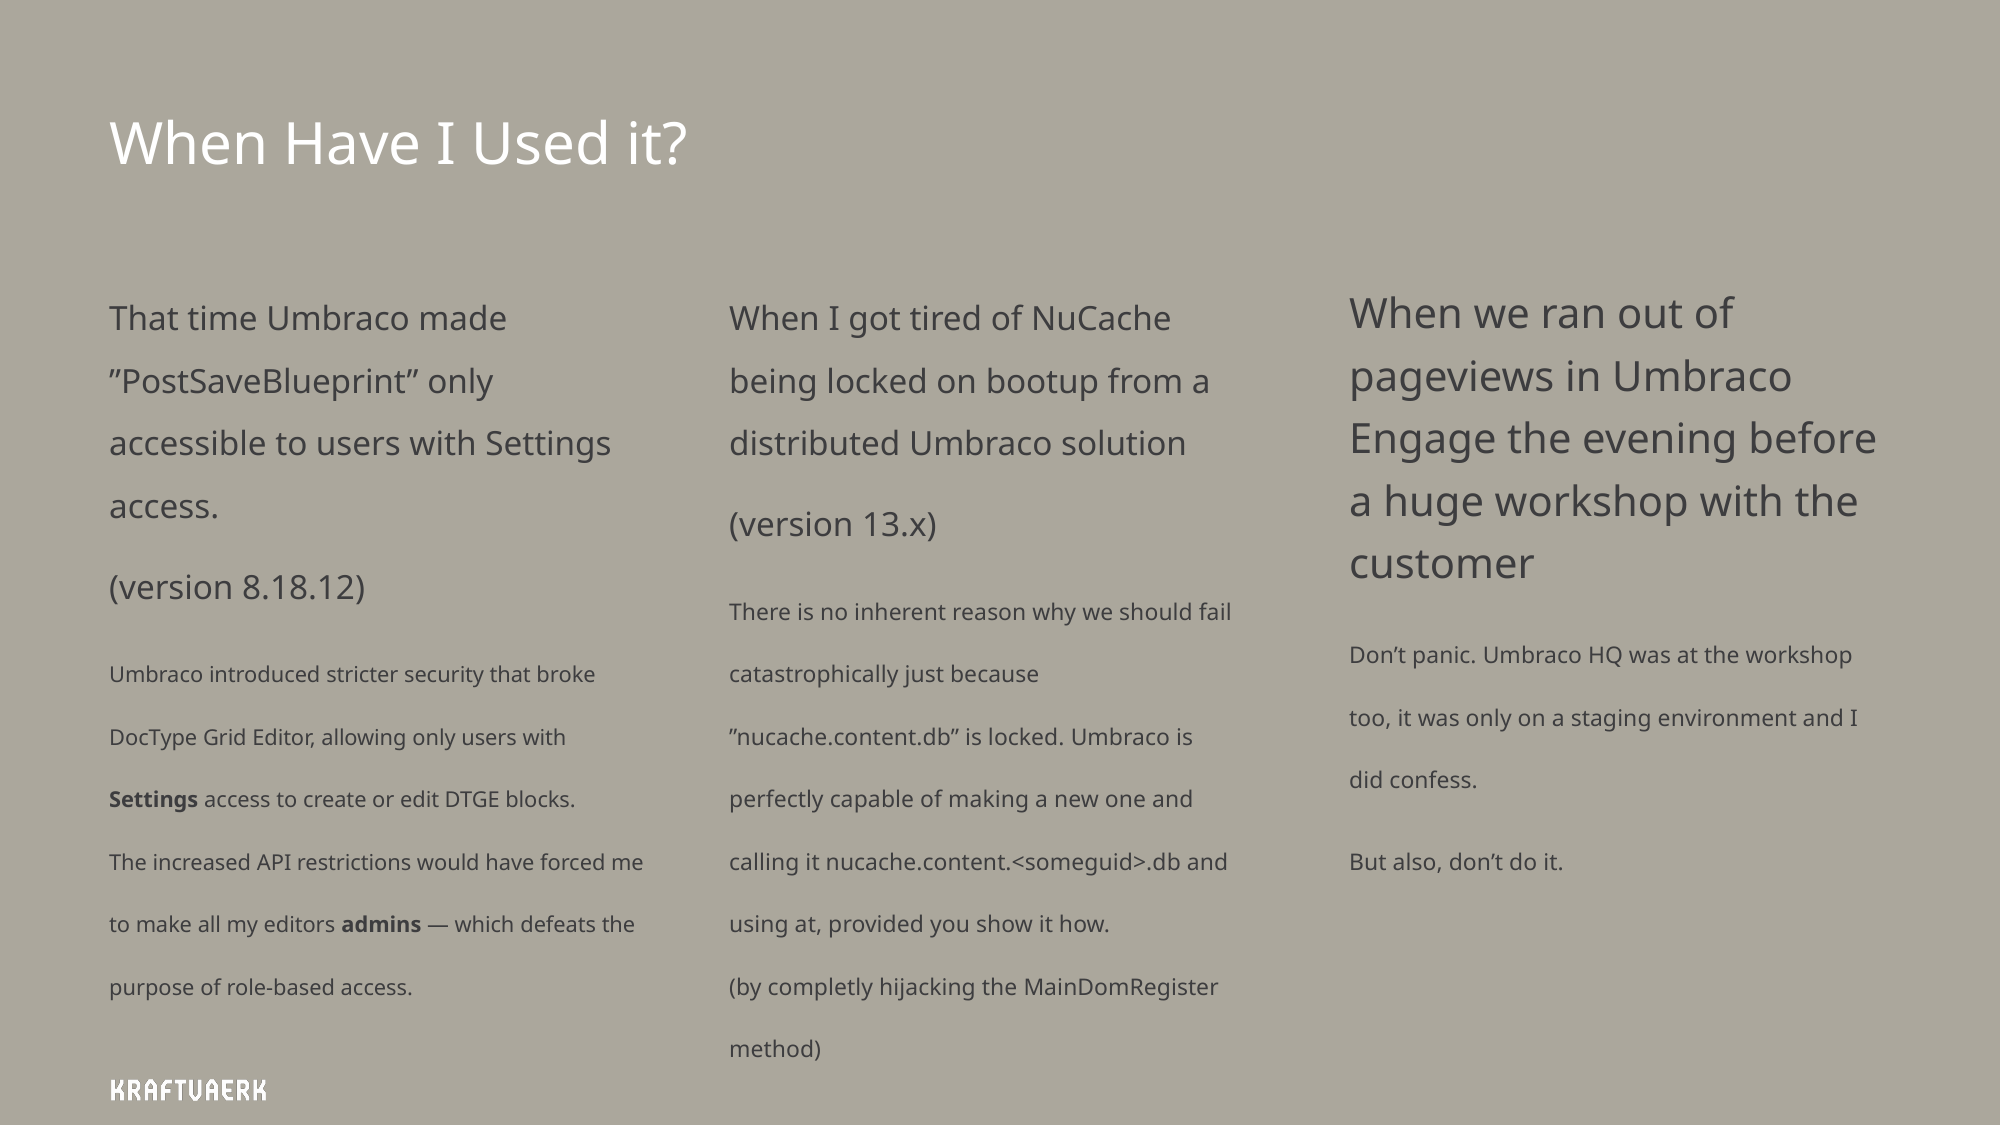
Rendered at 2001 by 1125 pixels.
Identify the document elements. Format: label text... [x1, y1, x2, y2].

list That time Umbraco made ”PostSaveBlueprint” only accessible to users with Settings access. (version 8.18.12) Umbraco introduced stricter security that broke DocType Grid Editor, allowing only users with Settings access to create or edit DTGE blocks. The increased API restrictions would have forced me to make all my editors admins — which defeats the purpose of role-based access. [94, 267, 665, 1046]
list When we ran out of pageviews in Umbraco Engage the evening before a huge workshop with the customer Don’t panic. Umbraco HQ was at the workshop too, it was only on a staging environment and I did confess. But also, don’t do it. [1334, 267, 1905, 1046]
list When Have I Used it? [94, 106, 1547, 242]
picture [111, 1079, 266, 1101]
list When I got tired of NuCache being locked on bootup from a distributed Umbraco solution (version 13.x) There is no inherent reason why we should fail catastrophically just because ”nucache.content.db” is locked. Umbraco is perfectly capable of making a new one and calling it nucache.content.<someguid>.db and using at, provided you show it how. (by completly hijacking the MainDomRegister method) [714, 267, 1285, 1046]
